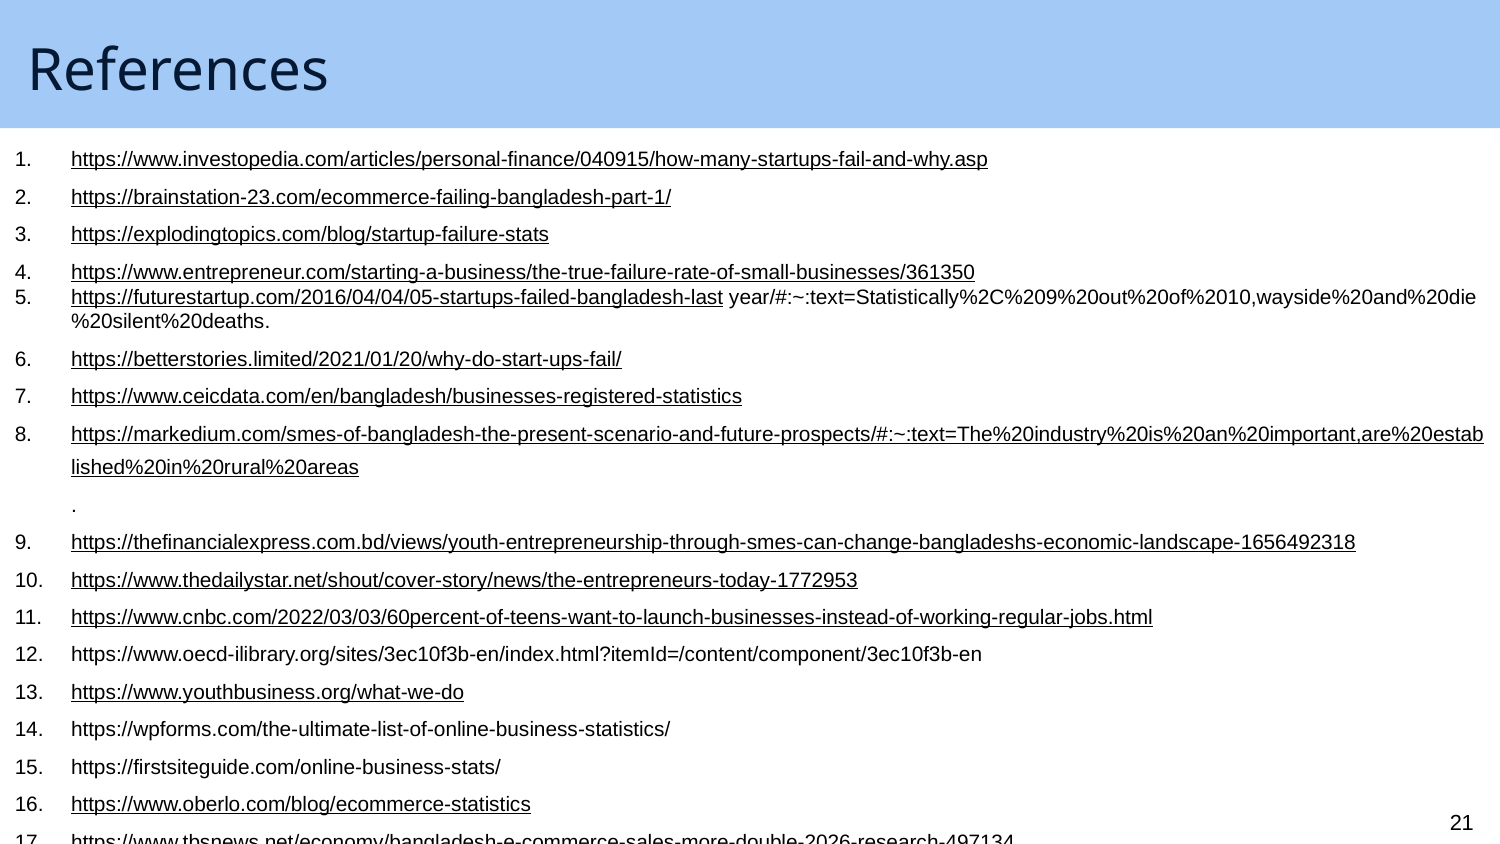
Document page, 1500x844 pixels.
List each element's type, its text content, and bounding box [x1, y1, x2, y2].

text_box 21 [1423, 801, 1500, 843]
title References [12, 17, 1172, 112]
text_box https://www.investopedia.com/articles/personal-finance/040915/how-many-startups-fail-and-why.asp https://brainstation-23.com/ecommerce-failing-bangladesh-part-1/ https://explodingtopics.com/blog/startup-failure-stats https://www.entrepreneur.com/starting-a-business/the-true-failure-rate-of-small-businesses/361350 https://futurestartup.com/2016/04/04/05-startups-failed-bangladesh-last year/#:~:text=Statistically%2C%209%20out%20of%2010,wayside%20and%20die%20silent%20deaths. https://betterstories.limited/2021/01/20/why-do-start-ups-fail/ https://www.ceicdata.com/en/bangladesh/businesses-registered-statistics https://markedium.com/smes-of-bangladesh-the-present-scenario-and-future-prospects/#:~:text=The%20industry%20is%20an%20important,are%20established%20in%20rural%20areas. https://thefinancialexpress.com.bd/views/youth-entrepreneurship-through-smes-can-change-bangladeshs-economic-landscape-1656492318 https://www.thedailystar.net/shout/cover-story/news/the-entrepreneurs-today-1772953 https://www.cnbc.com/2022/03/03/60percent-of-teens-want-to-launch-businesses-instead-of-working-regular-jobs.html https://www.oecd-ilibrary.org/sites/3ec10f3b-en/index.html?itemId=/content/component/3ec10f3b-en https://www.youthbusiness.org/what-we-do https://wpforms.com/the-ultimate-list-of-online-business-statistics/ https://firstsiteguide.com/online-business-stats/ https://www.oberlo.com/blog/ecommerce-statistics https://www.tbsnews.net/economy/bangladesh-e-commerce-sales-more-double-2026-research-497134 [0, 126, 1500, 828]
